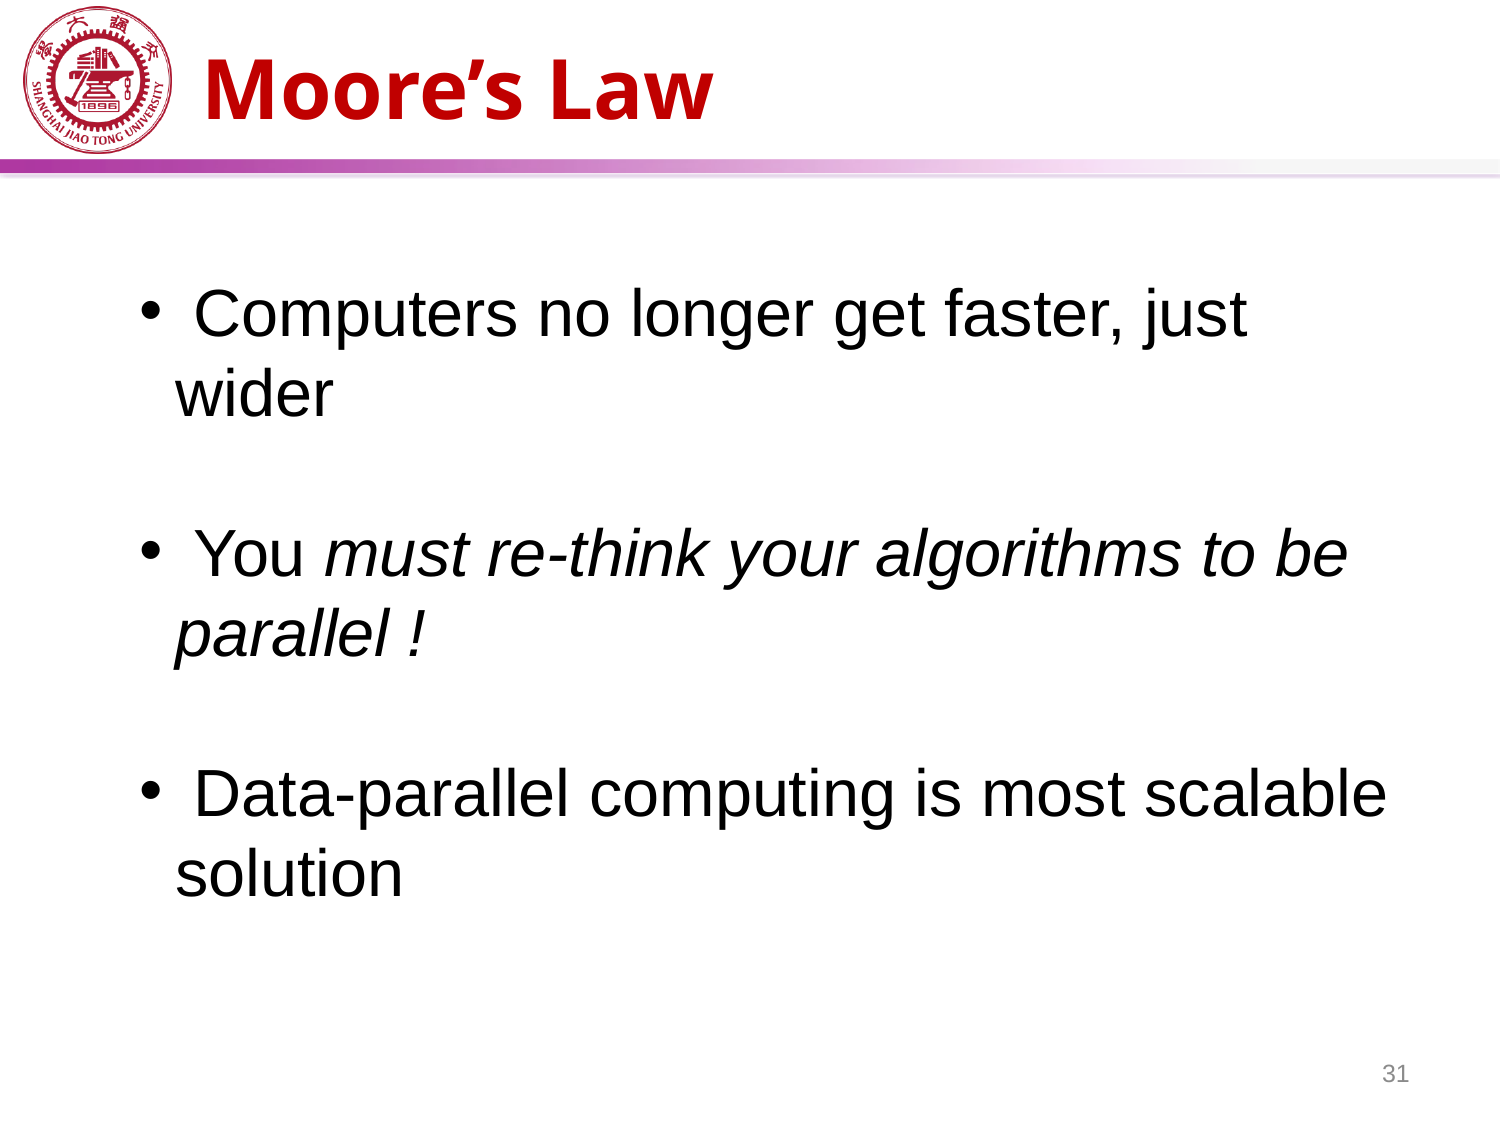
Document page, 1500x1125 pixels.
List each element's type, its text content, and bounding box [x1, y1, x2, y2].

title Moore’s Law [186, 0, 1472, 172]
picture [0, 6, 1500, 179]
text_box Computers no longer get faster, just wider You must re-think your algorithms to be parallel ! Data-parallel computing is most scalable solution [124, 262, 1413, 917]
slide_number 31 [1074, 1042, 1425, 1103]
